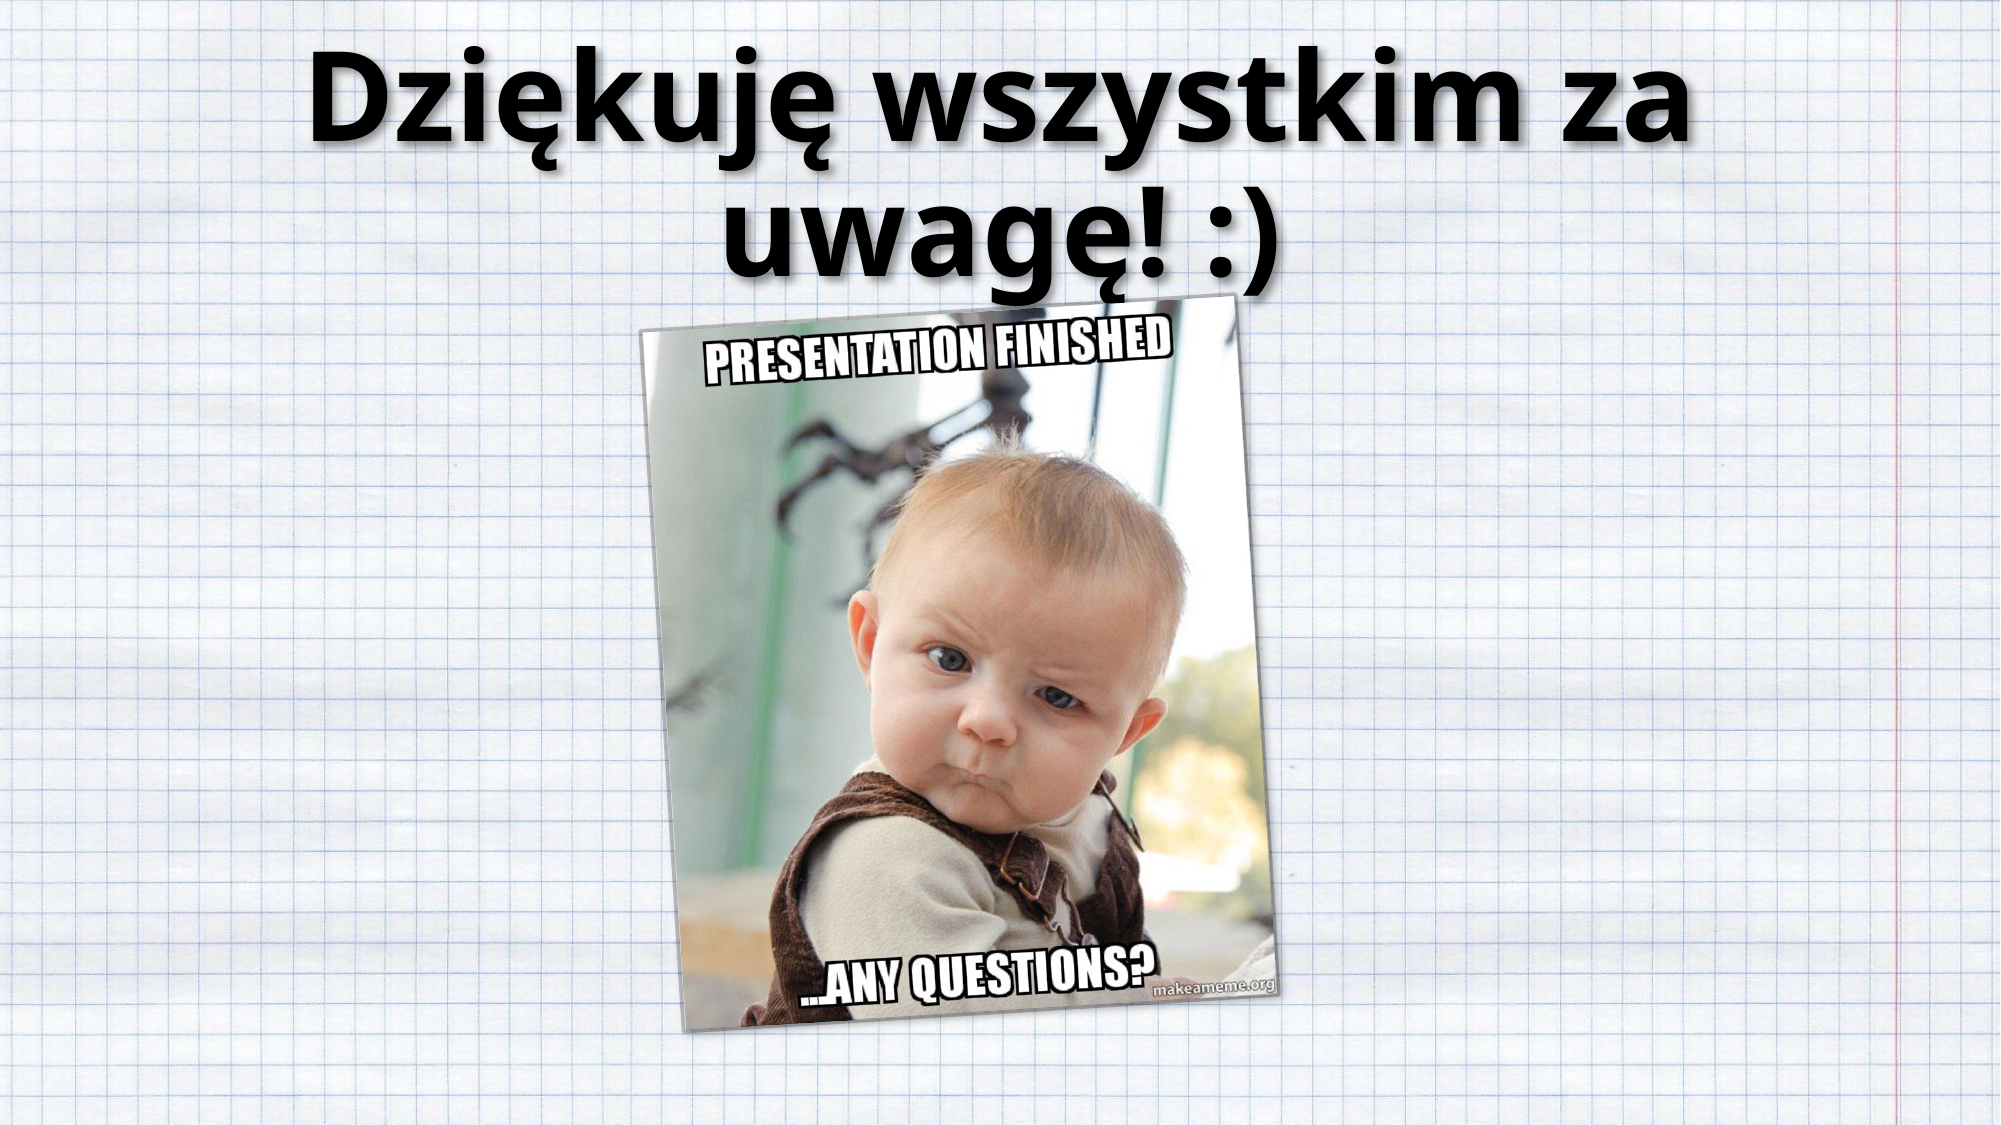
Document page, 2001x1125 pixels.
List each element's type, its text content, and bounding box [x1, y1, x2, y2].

picture [0, 0, 2001, 1125]
title Dziękuję wszystkim za uwagę! :) [137, 59, 1863, 278]
